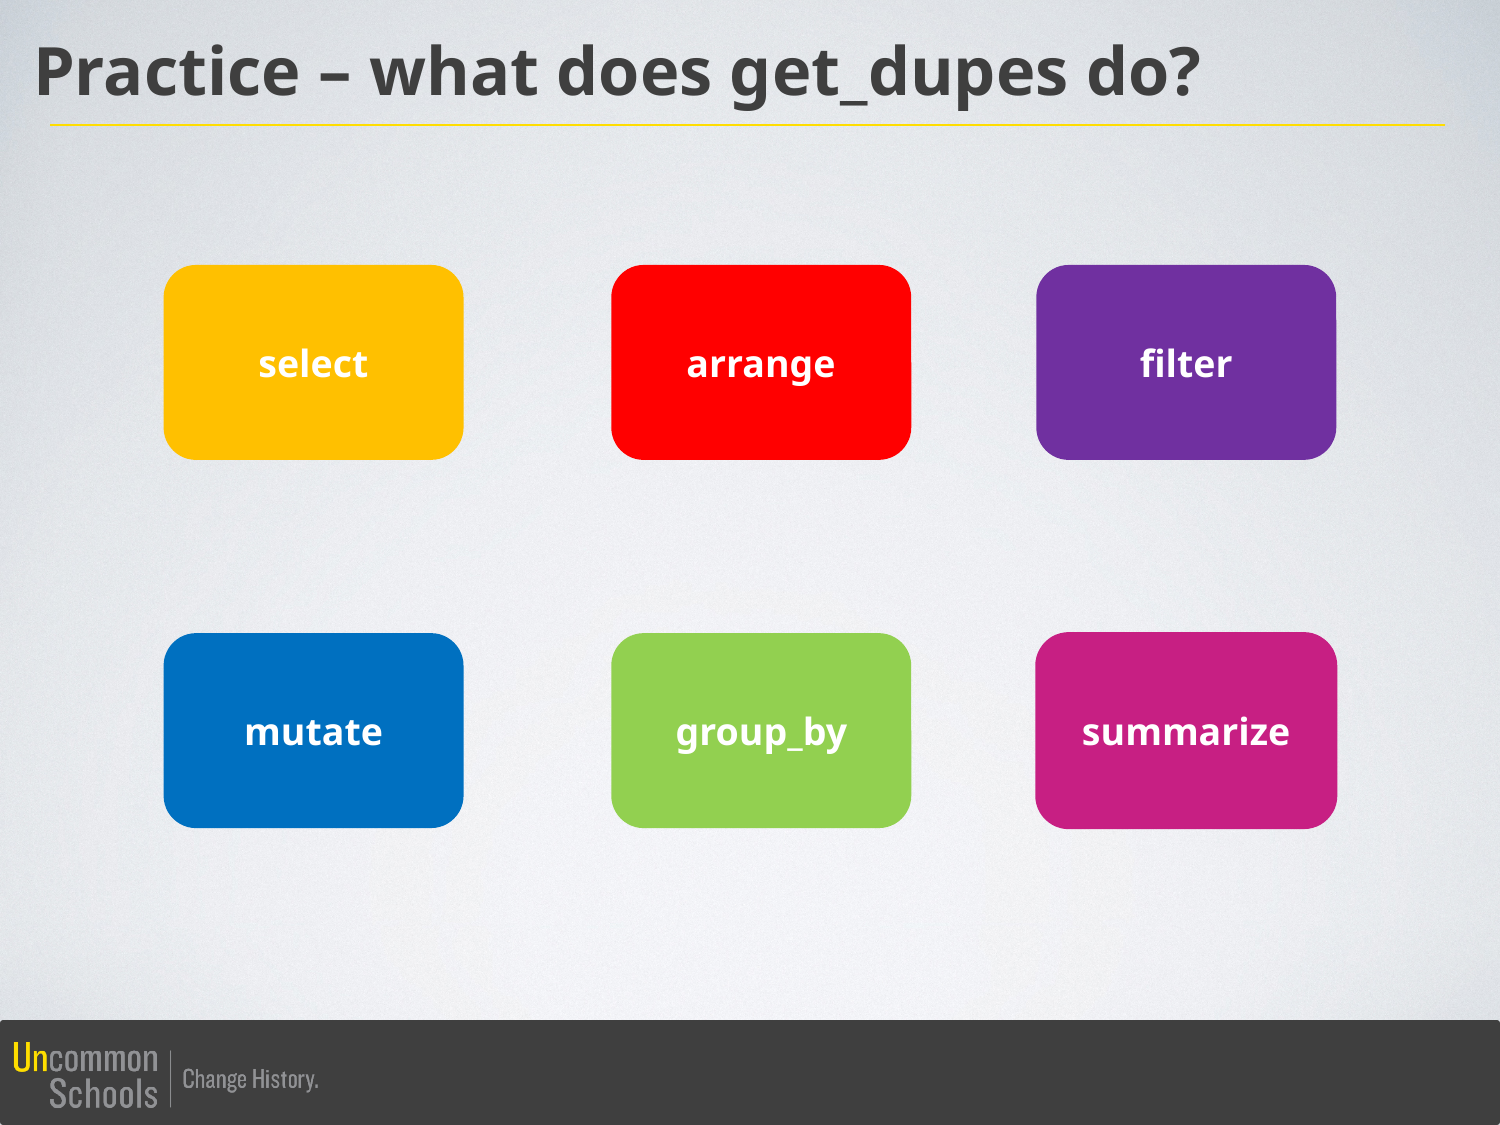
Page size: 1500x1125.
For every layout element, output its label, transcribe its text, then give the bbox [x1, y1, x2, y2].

title Practice – what does get_dupes do? [18, 29, 1414, 110]
picture [0, 0, 1500, 1020]
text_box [163, 264, 1337, 829]
picture [6, 1037, 325, 1113]
